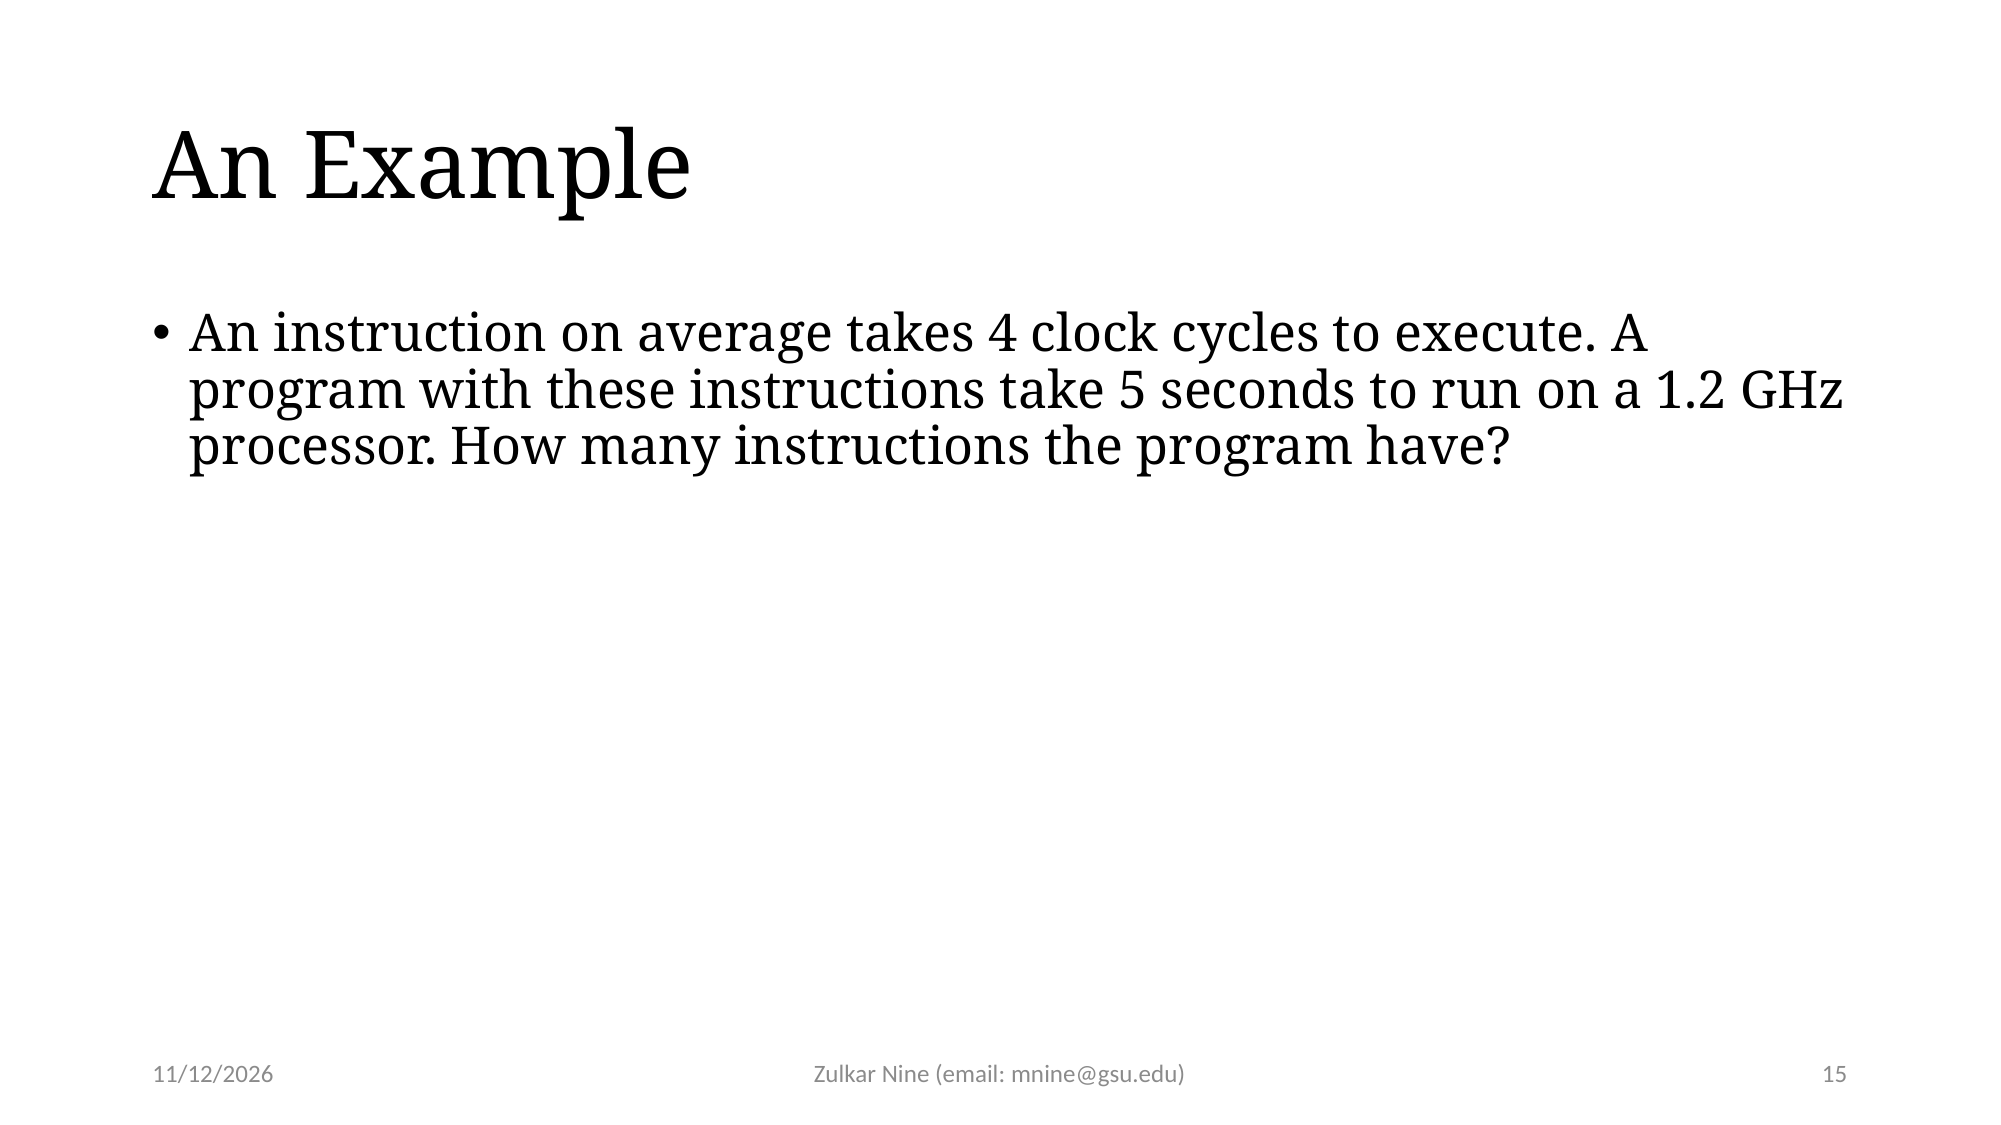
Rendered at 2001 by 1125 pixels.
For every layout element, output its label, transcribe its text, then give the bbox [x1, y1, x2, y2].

footer Zulkar Nine (email: mnine@gsu.edu) [662, 1042, 1338, 1103]
slide_number 15 [1412, 1042, 1863, 1103]
title An Example [137, 59, 1863, 278]
list An instruction on average takes 4 clock cycles to execute. A program with these instructions take 5 seconds to run on a 1.2 GHz processor. How many instructions the program have? [137, 299, 1863, 1014]
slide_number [137, 1042, 588, 1103]
